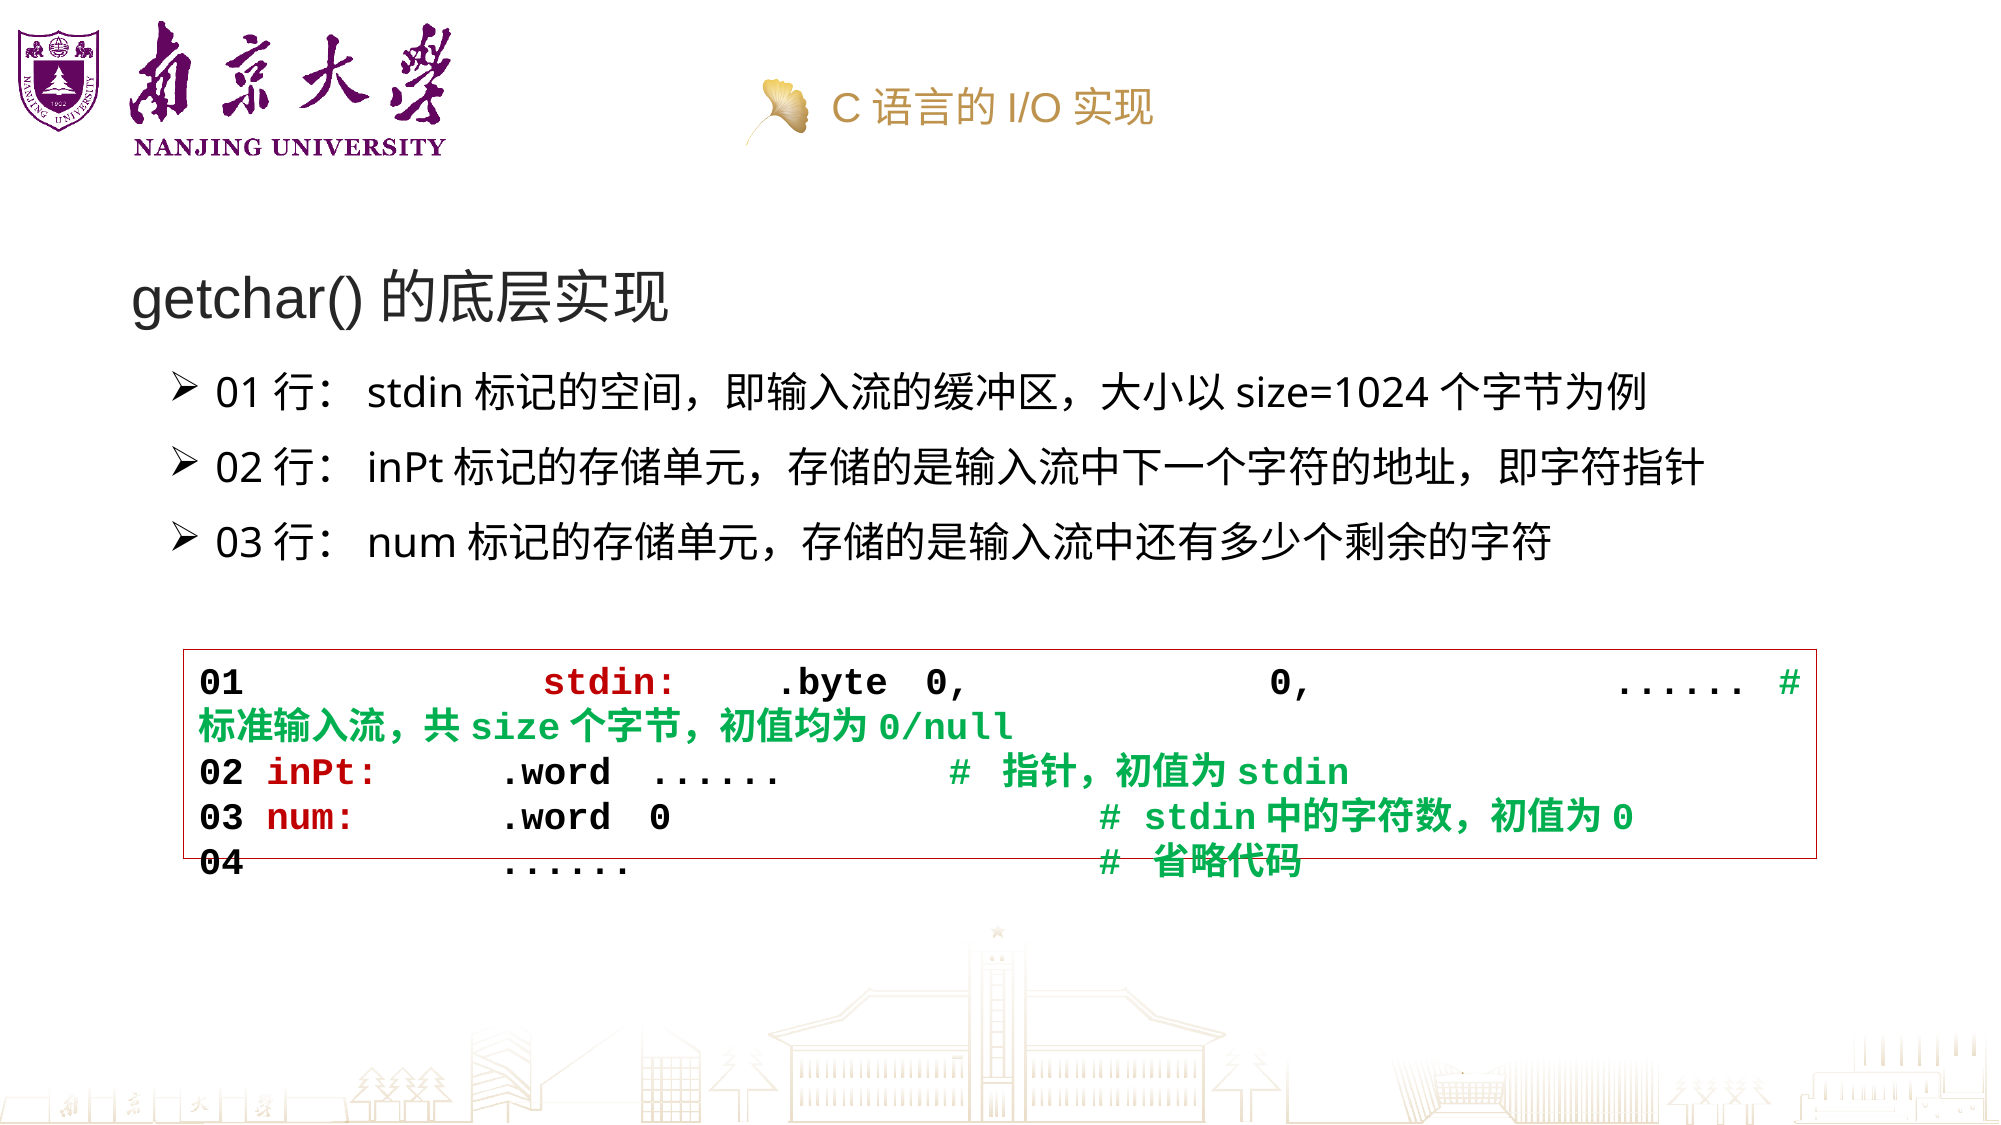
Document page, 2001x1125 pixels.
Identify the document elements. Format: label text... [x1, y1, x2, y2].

text_box C语言的I/O实现 [816, 73, 1333, 139]
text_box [116, 235, 1786, 568]
picture [731, 64, 830, 169]
text_box 01 stdin: .byte 0, 0, ...... # 标准输入流，共size个字节，初值均为0/null 02 inPt: .word ...... # 指针，初值为stdin 03 num: .word 0 # stdin中的字符数，初值为0 04 ...... # 省略代码 [183, 649, 1817, 859]
picture [18, 21, 451, 160]
